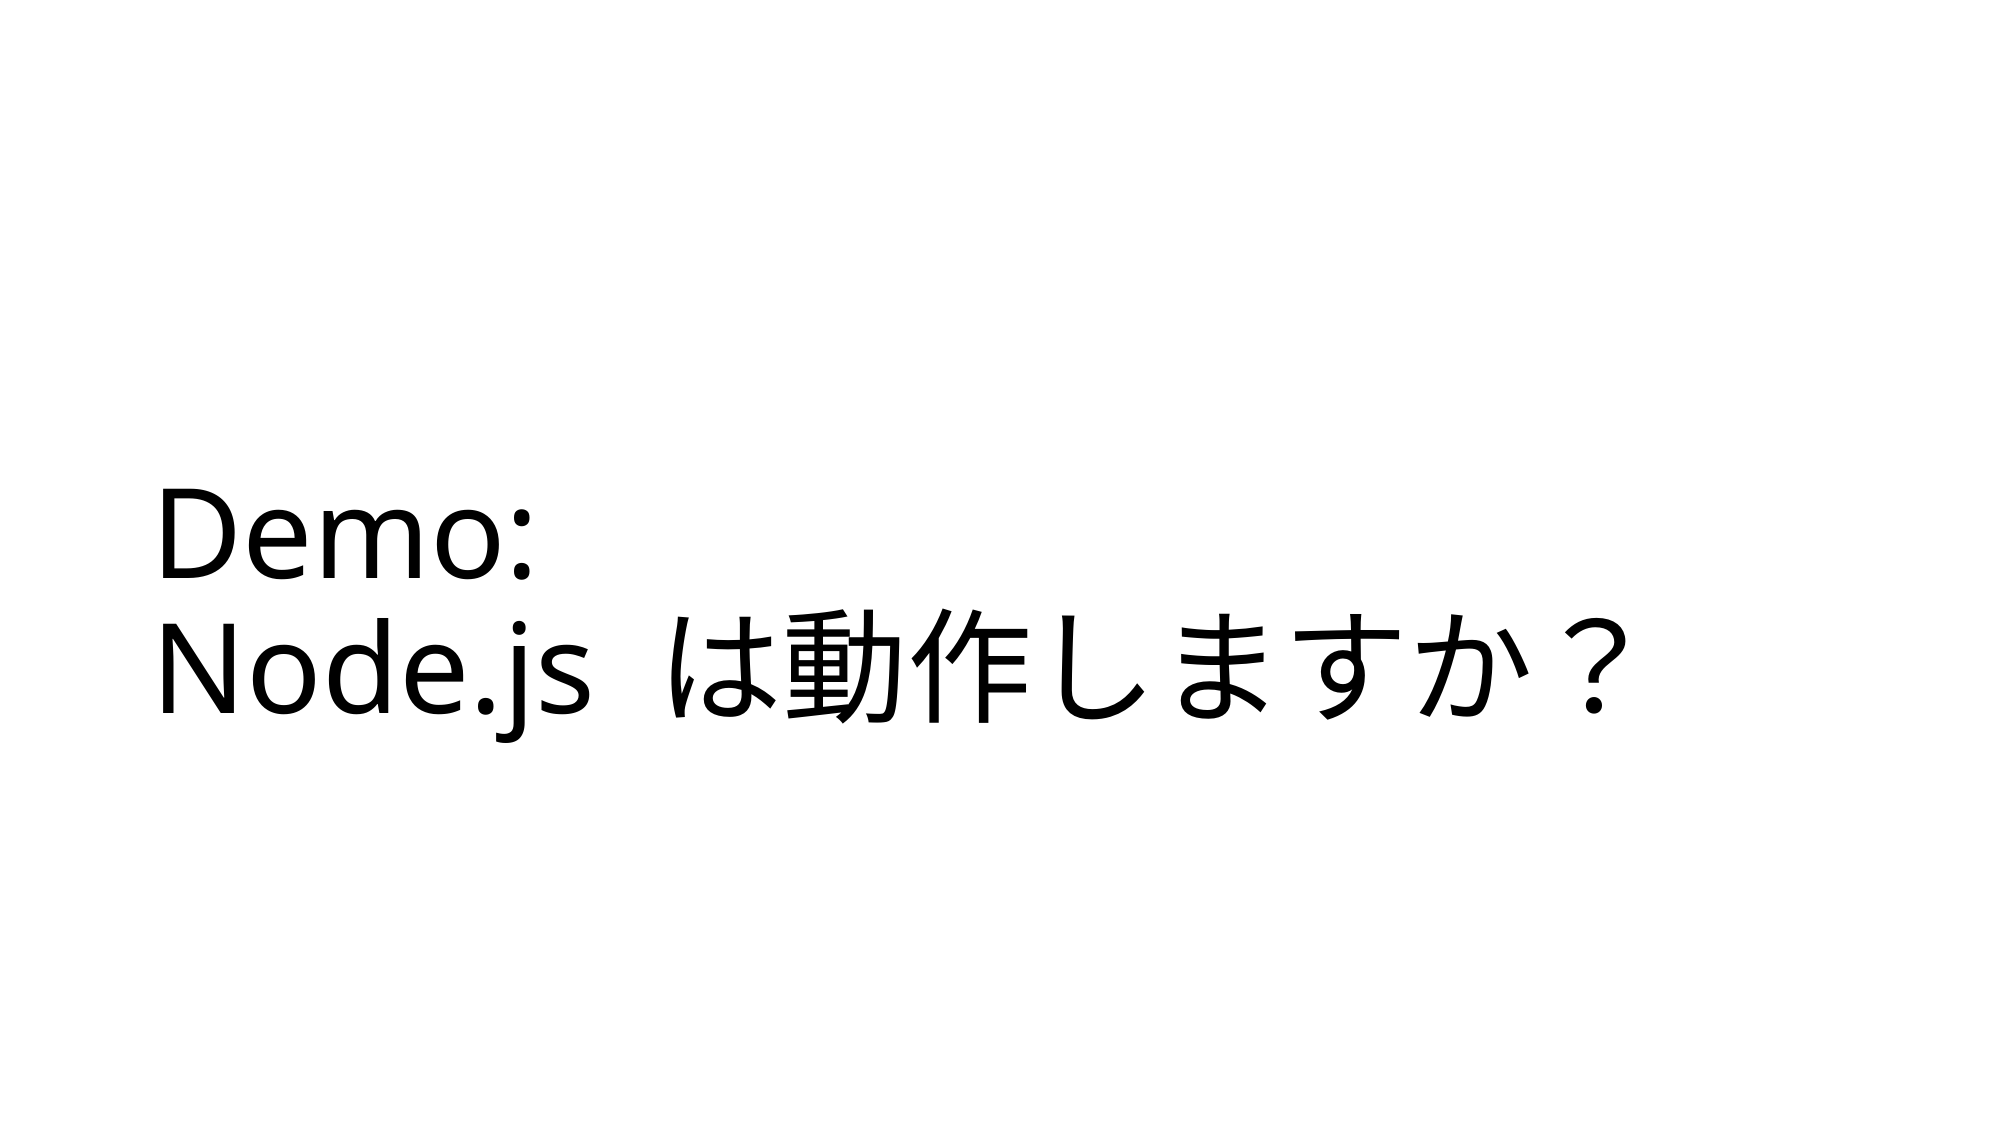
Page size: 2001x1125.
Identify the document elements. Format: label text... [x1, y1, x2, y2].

title Demo: Node.js は動作しますか？ [136, 280, 1862, 749]
